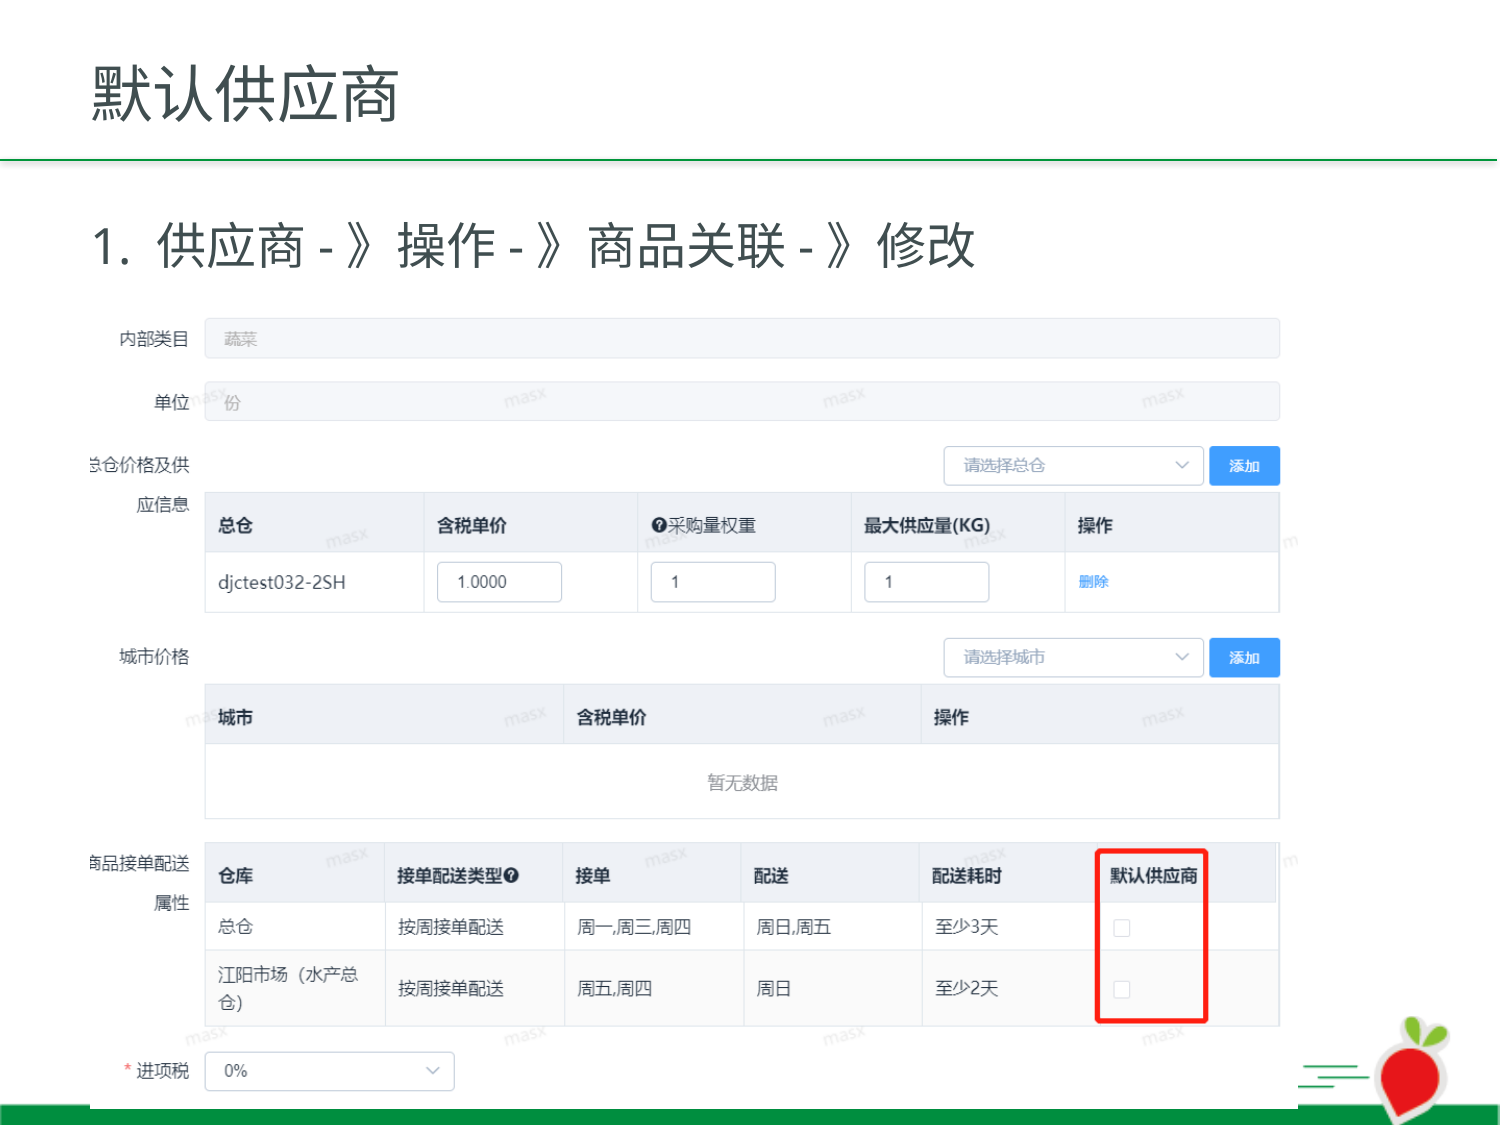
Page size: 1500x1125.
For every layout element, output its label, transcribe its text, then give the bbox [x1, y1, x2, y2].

title 默认供应商 [75, 41, 1054, 143]
list 1. 供应商-》操作-》商品关联-》修改 [75, 206, 1425, 965]
picture [0, 297, 1500, 1125]
